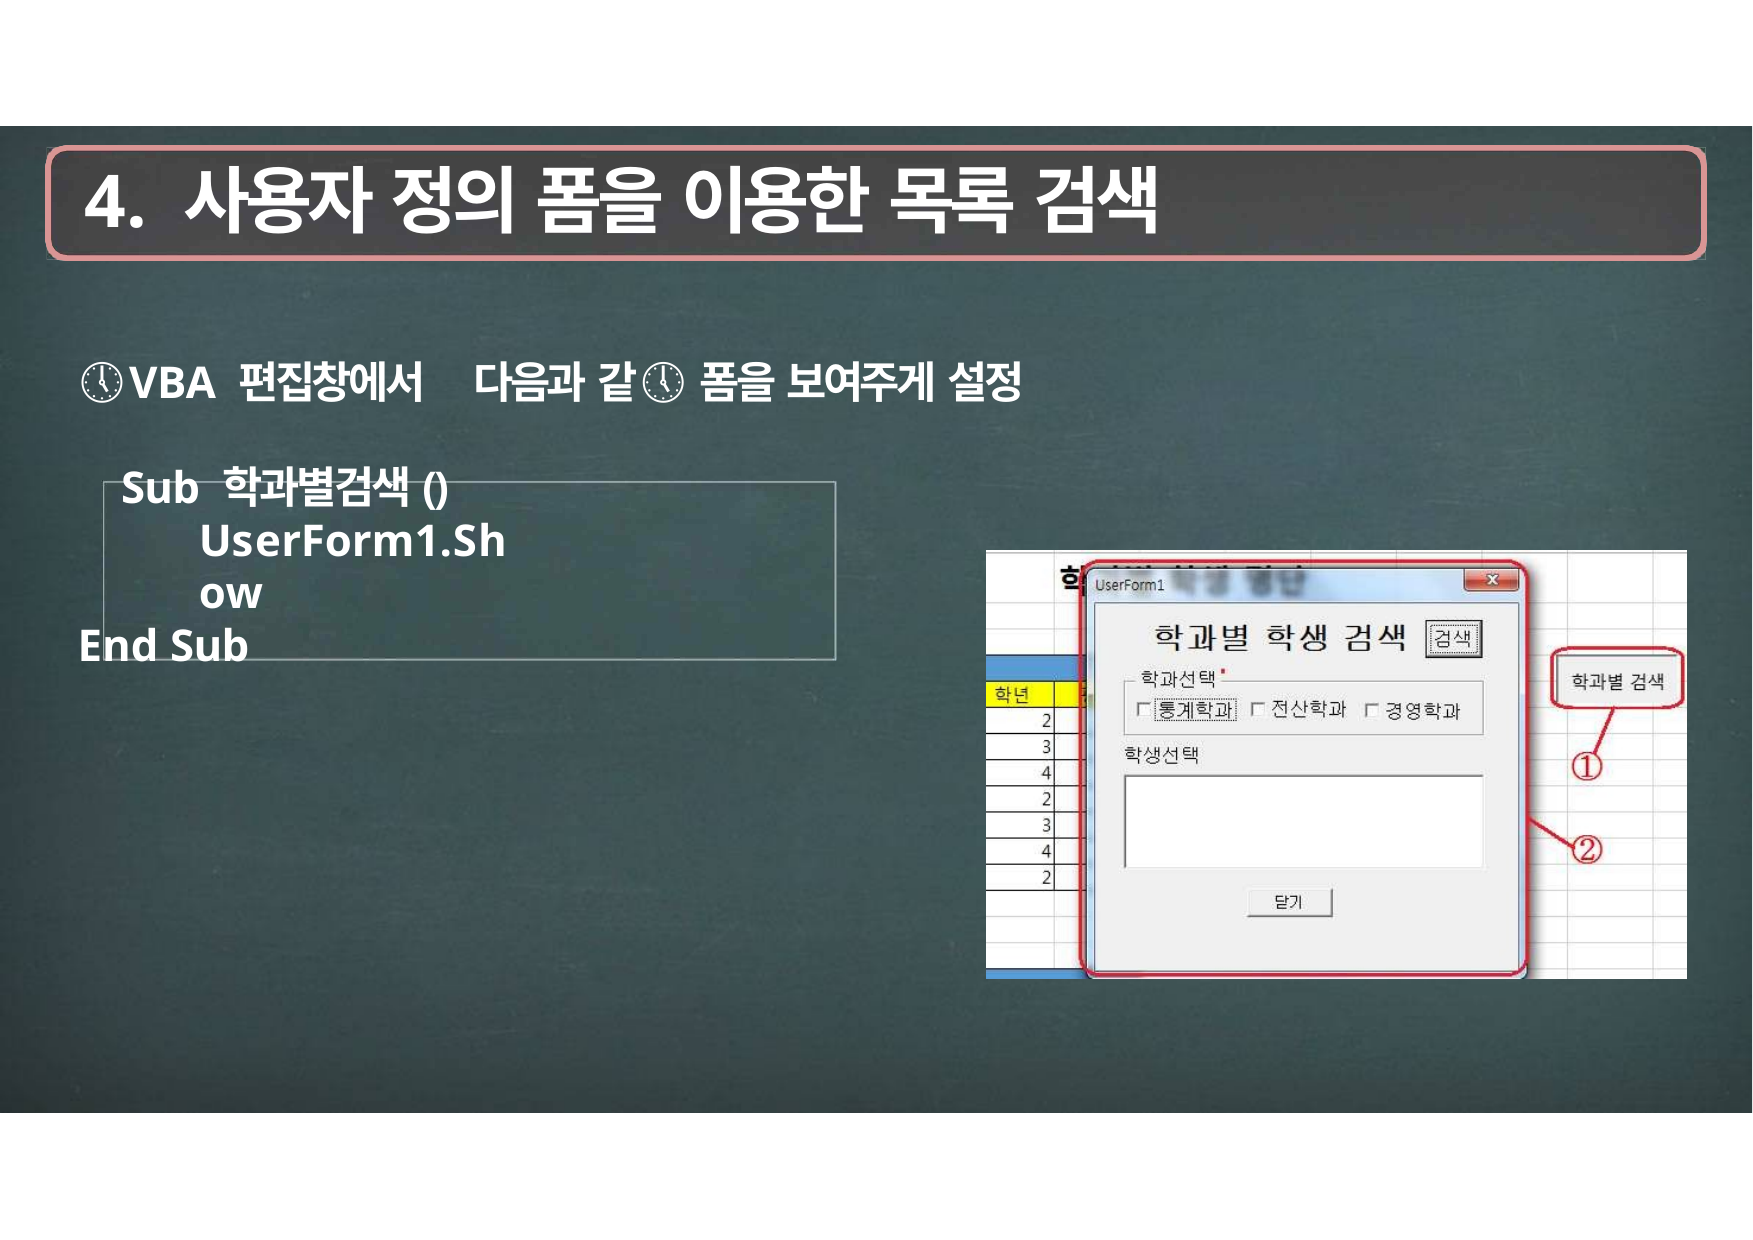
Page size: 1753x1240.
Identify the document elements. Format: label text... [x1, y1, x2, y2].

picture [0, 126, 1753, 1113]
text_box 🕔 VBA 편집창에서 다음과 같🕔 폼을 보여주게 설정 Sub 학과별검색() UserForm1.Show End Sub [77, 353, 1062, 671]
title 4. 사용자 정의 폼을 이용한 목록 검색 [82, 152, 1244, 362]
